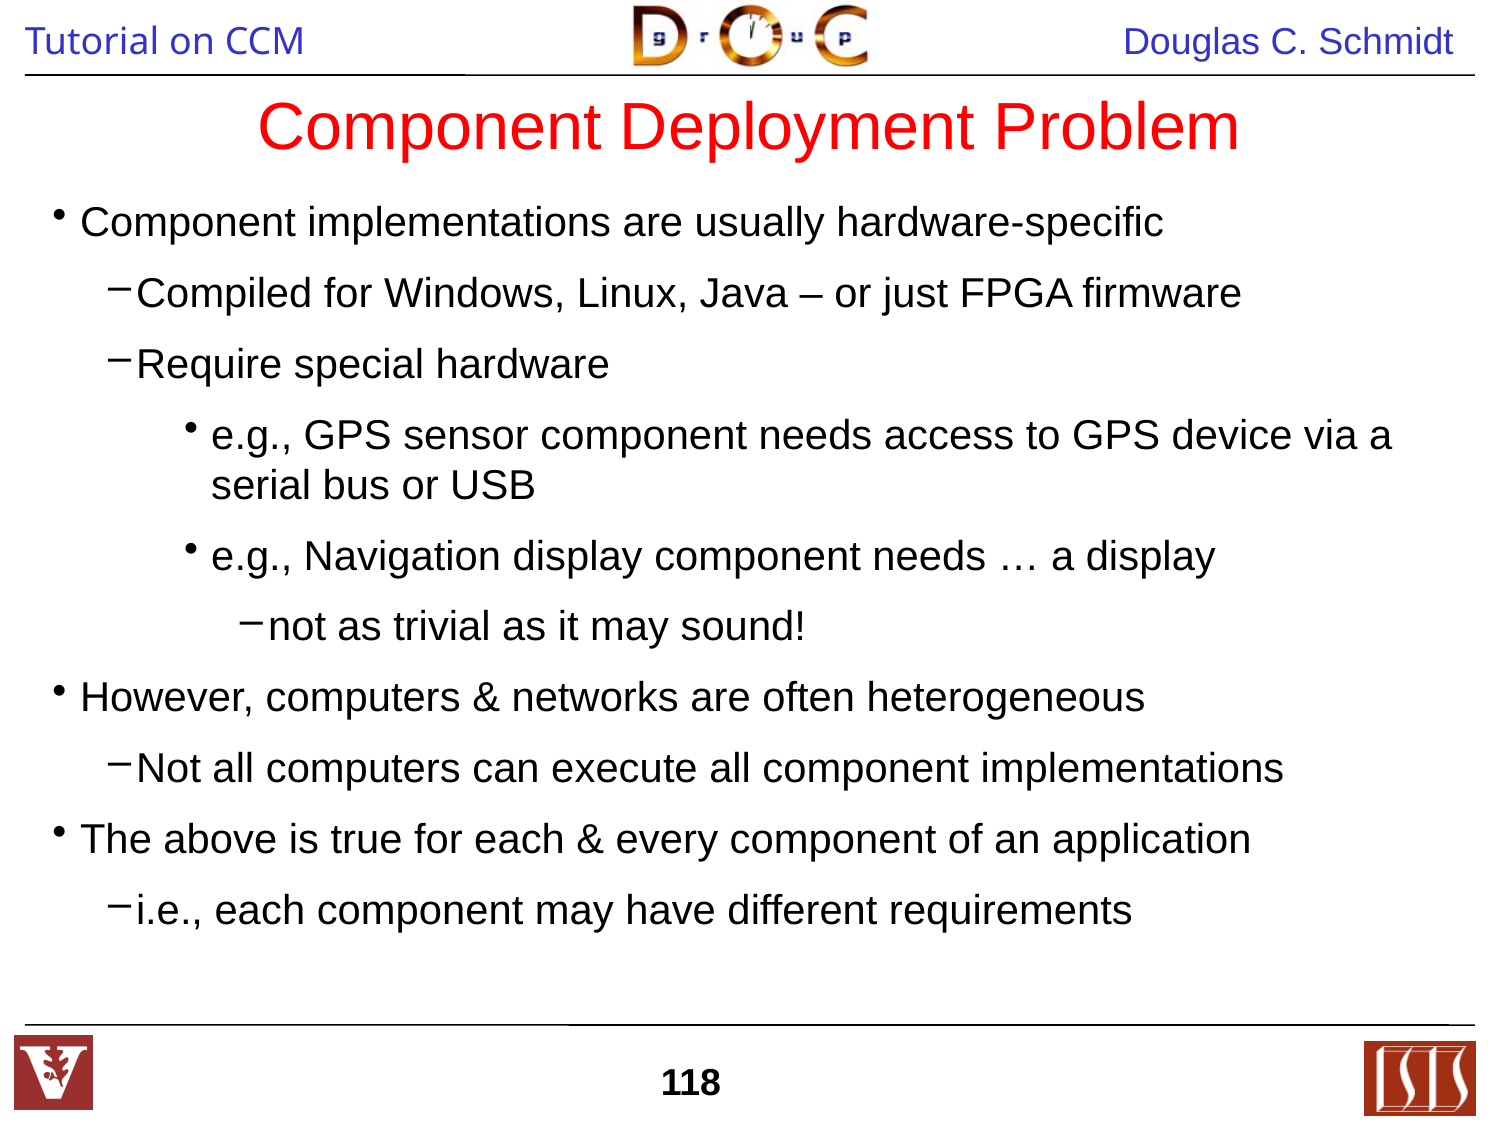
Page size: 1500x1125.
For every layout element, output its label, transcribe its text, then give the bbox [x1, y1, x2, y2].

picture [624, 0, 875, 71]
picture [14, 1035, 93, 1110]
picture [1364, 1041, 1476, 1116]
text_box Component Deployment Problem [0, 92, 1500, 155]
text_box Component implementations are usually hardware-specific Compiled for Windows, Linux, Java – or just FPGA firmware Require special hardware e.g., GPS sensor component needs access to GPS device via a serial bus or USB e.g., Navigation display component needs … a display not as trivial as it may sound! However, computers & networks are often heterogeneous Not all computers can execute all component implementations The above is true for each & every component of an application i.e., each component may have different requirements [37, 187, 1475, 988]
